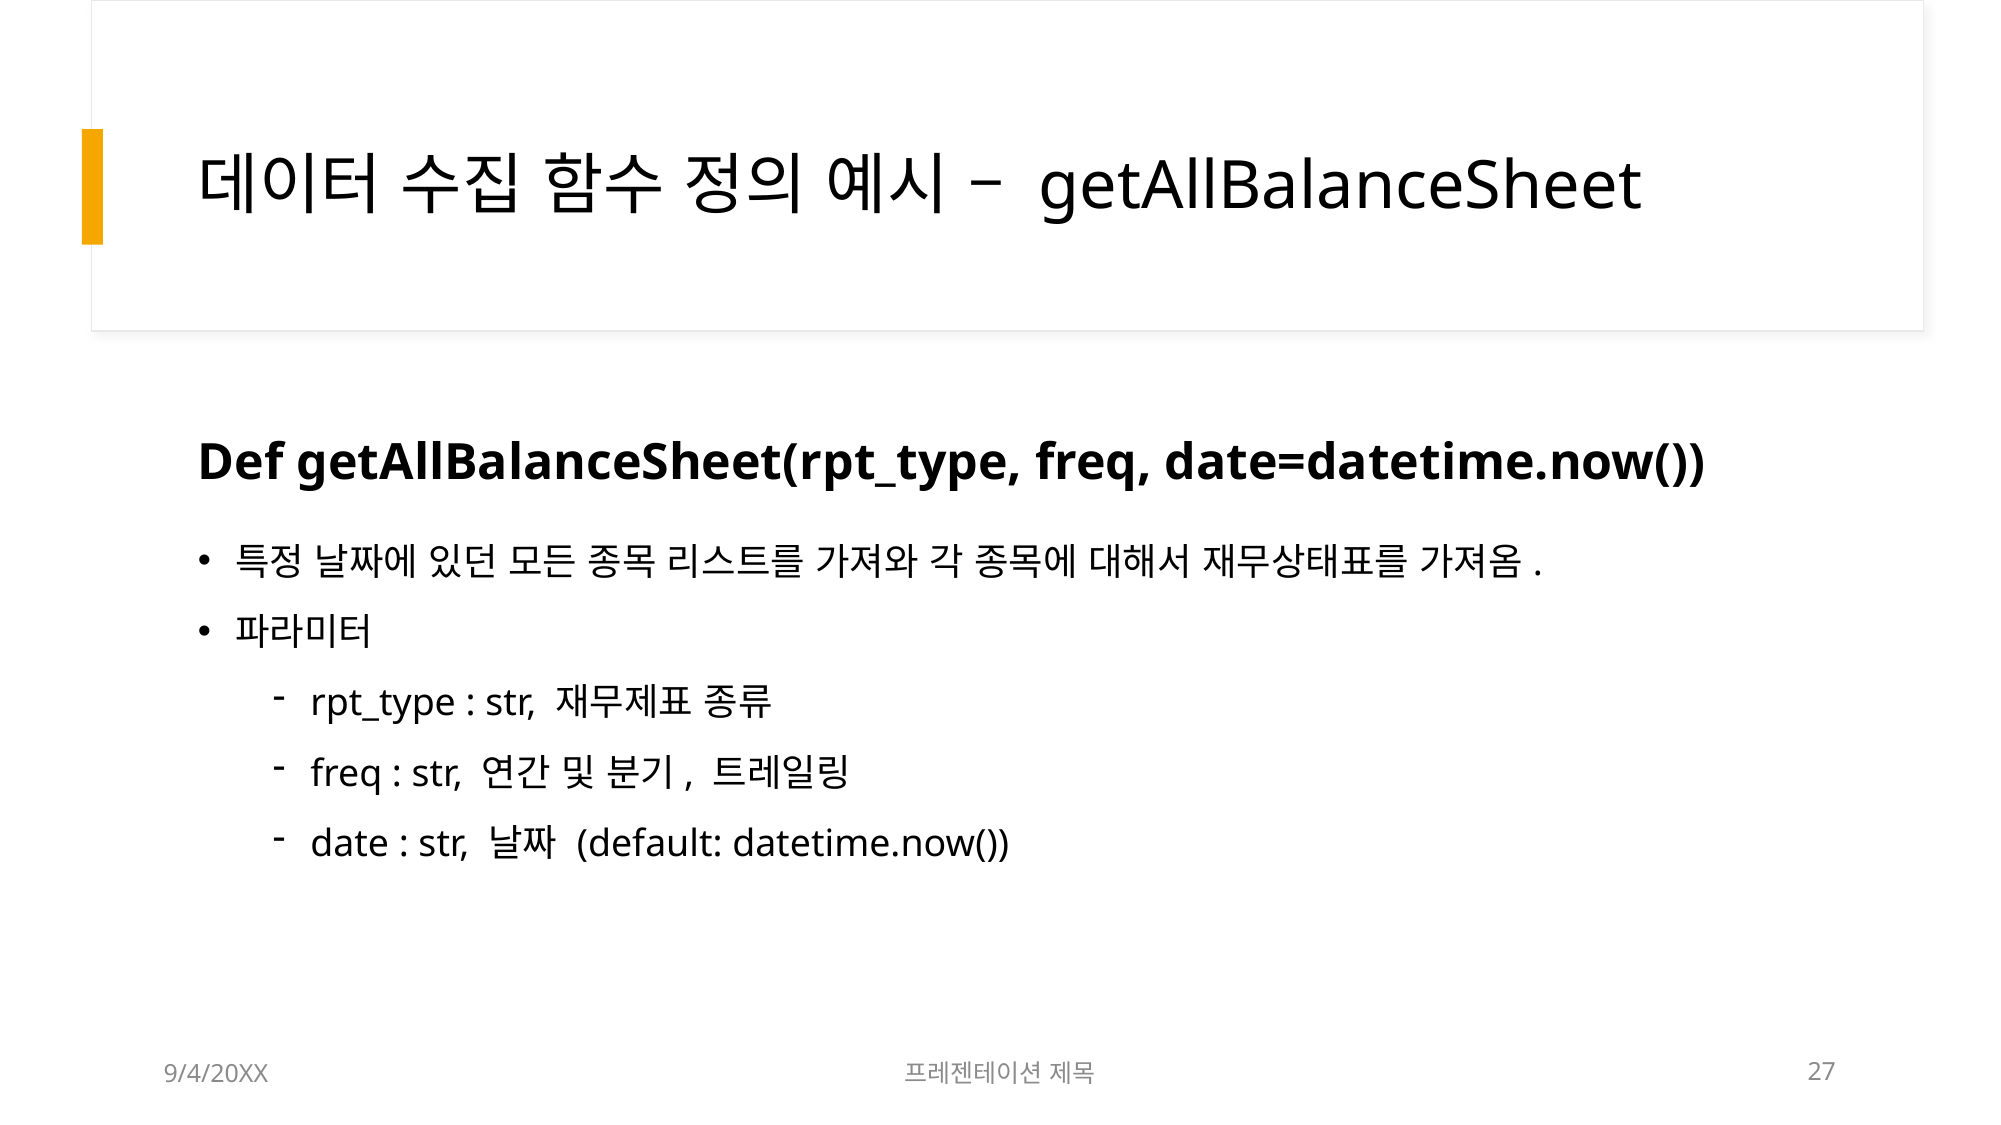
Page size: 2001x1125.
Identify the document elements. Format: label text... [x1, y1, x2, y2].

list Def getAllBalanceSheet(rpt_type, freq, date=datetime.now()) [183, 389, 1851, 525]
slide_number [148, 1042, 599, 1103]
list 특정 날짜에 있던 모든 종목 리스트를 가져와 각 종목에 대해서 재무상태표를 가져옴. 파라미터 rpt_type : str, 재무제표 종류 freq : str, 연간 및 분기, 트레일링 date : str, 날짜 (default: datetime.now()) [183, 525, 1851, 1035]
slide_number 27 [1401, 1042, 1851, 1103]
footer 프레젠테이션 제목 [662, 1042, 1338, 1103]
title 데이터 수집 함수 정의 예시 – getAllBalanceSheet [183, 90, 1851, 284]
